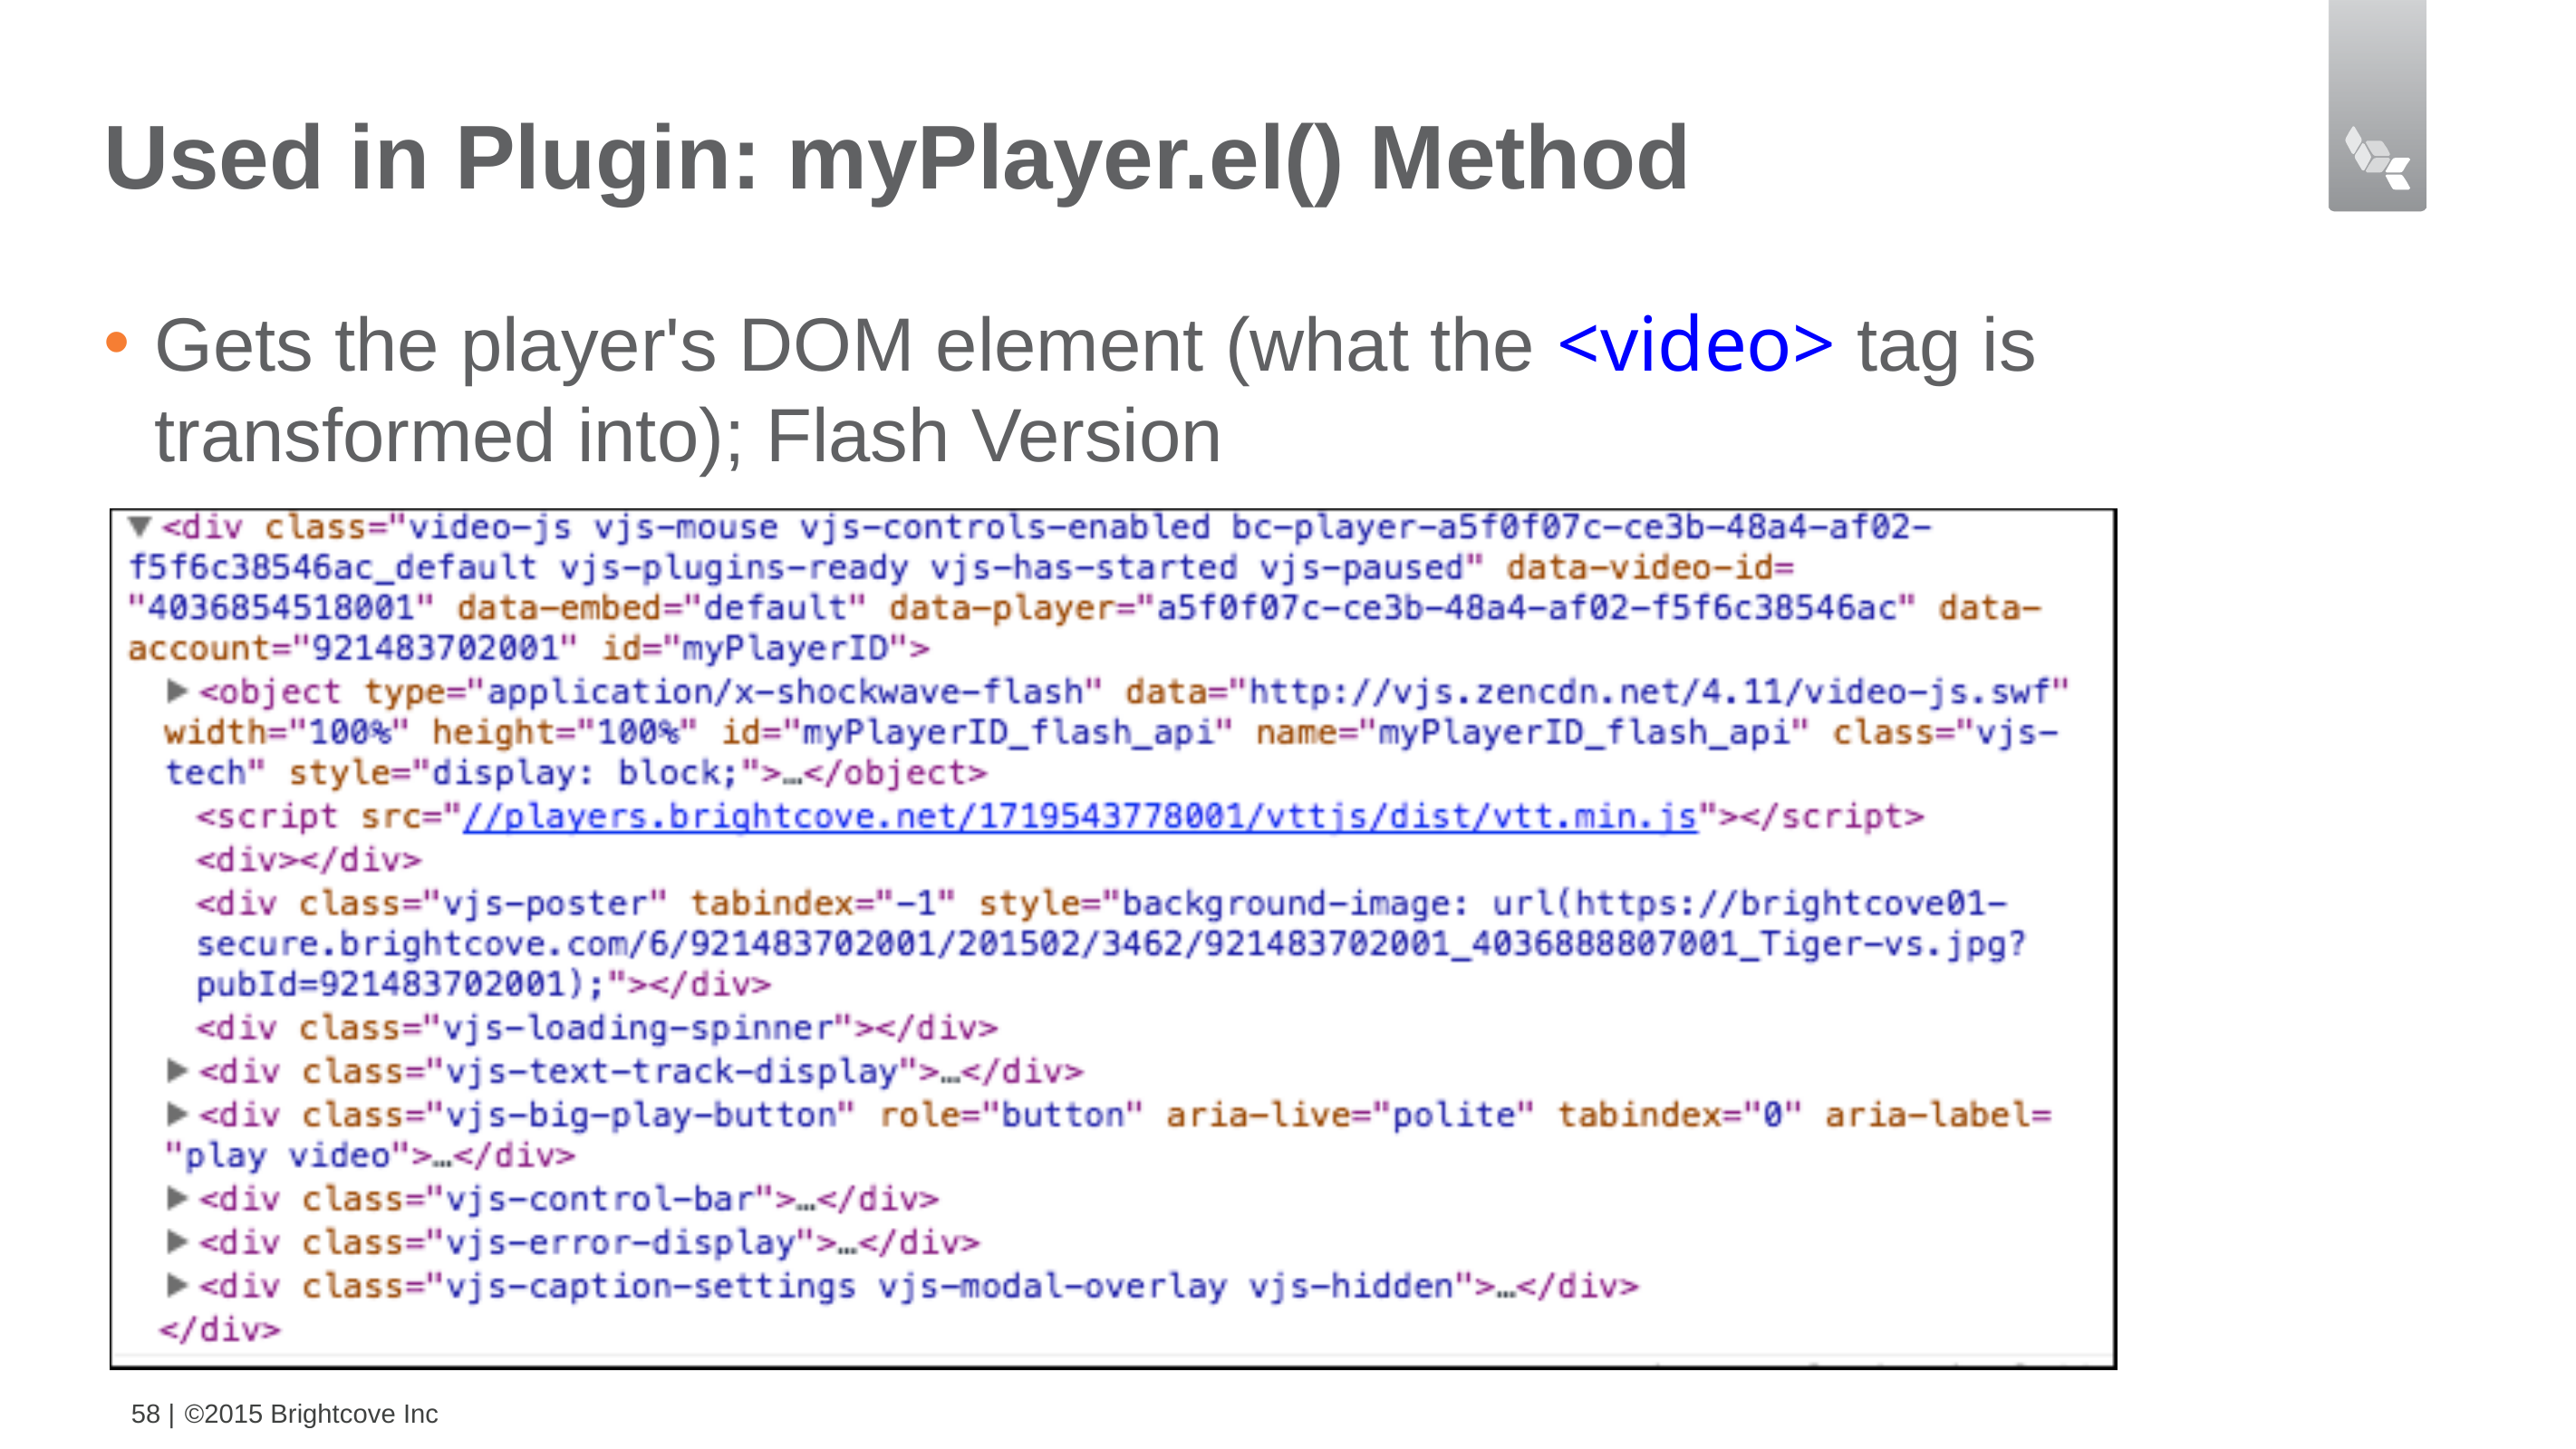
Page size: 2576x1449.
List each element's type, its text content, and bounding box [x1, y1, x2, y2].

slide_number 58 | [88, 1374, 189, 1449]
title Used in Plugin: myPlayer.el() Method [80, 44, 2270, 260]
picture [109, 508, 2118, 1371]
list Gets the player's DOM element (what the <video> tag is transformed into); Flash Version [80, 284, 2441, 1302]
footer ©2015 Brightcove Inc [189, 1381, 988, 1449]
